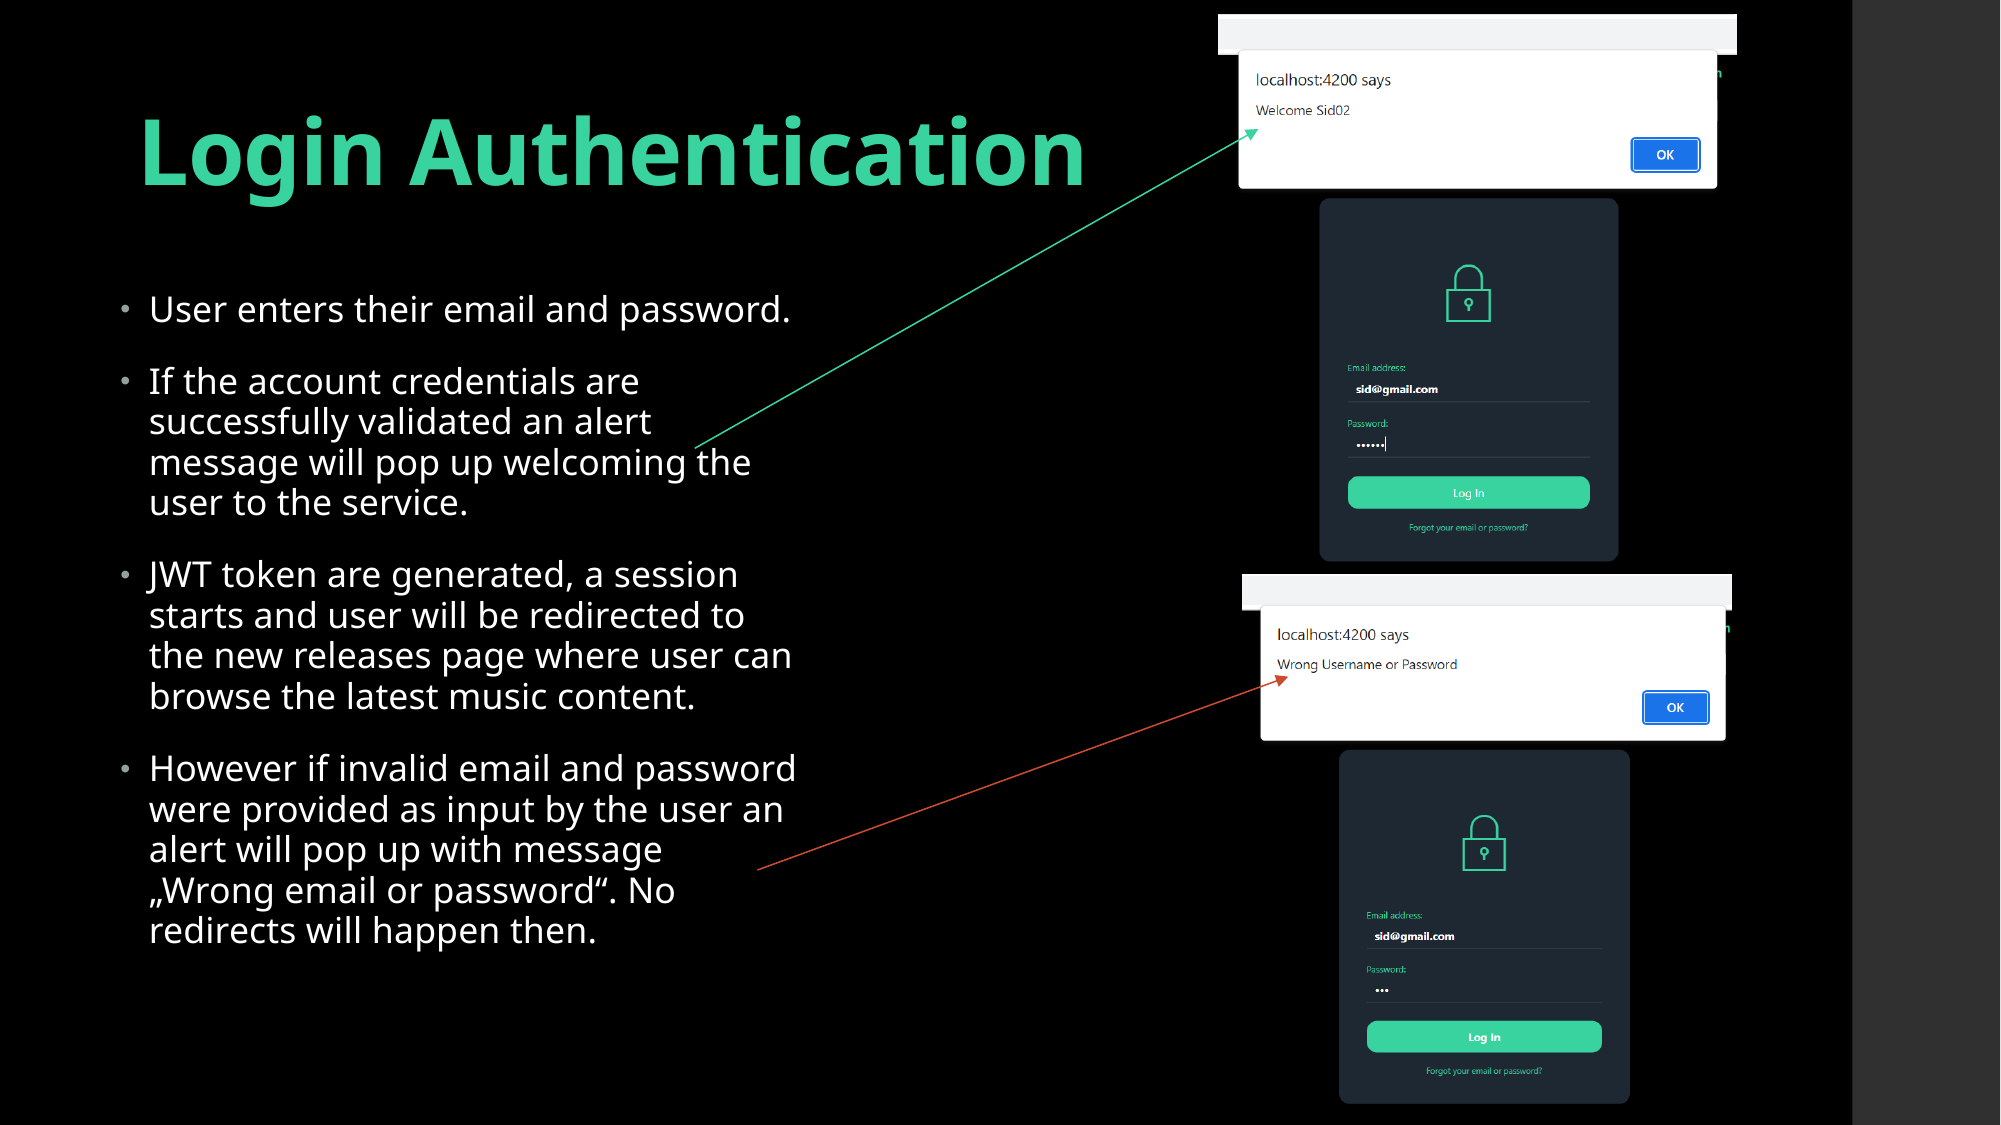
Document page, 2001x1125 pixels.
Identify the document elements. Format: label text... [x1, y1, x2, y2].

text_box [694, 128, 1259, 449]
title Login Authentication [0, 0, 1409, 213]
list User enters their email and password. If the account credentials are successfully validated an alert message will pop up welcoming the user to the service. JWT token are generated, a session starts and user will be redirected to the new releases page where user can browse the latest music content. However if invalid email and password were provided as input by the user an alert will pop up with message „Wrong email or password“. No redirects will happen then. [105, 282, 815, 996]
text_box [757, 676, 1289, 871]
picture [1218, 13, 1737, 1108]
